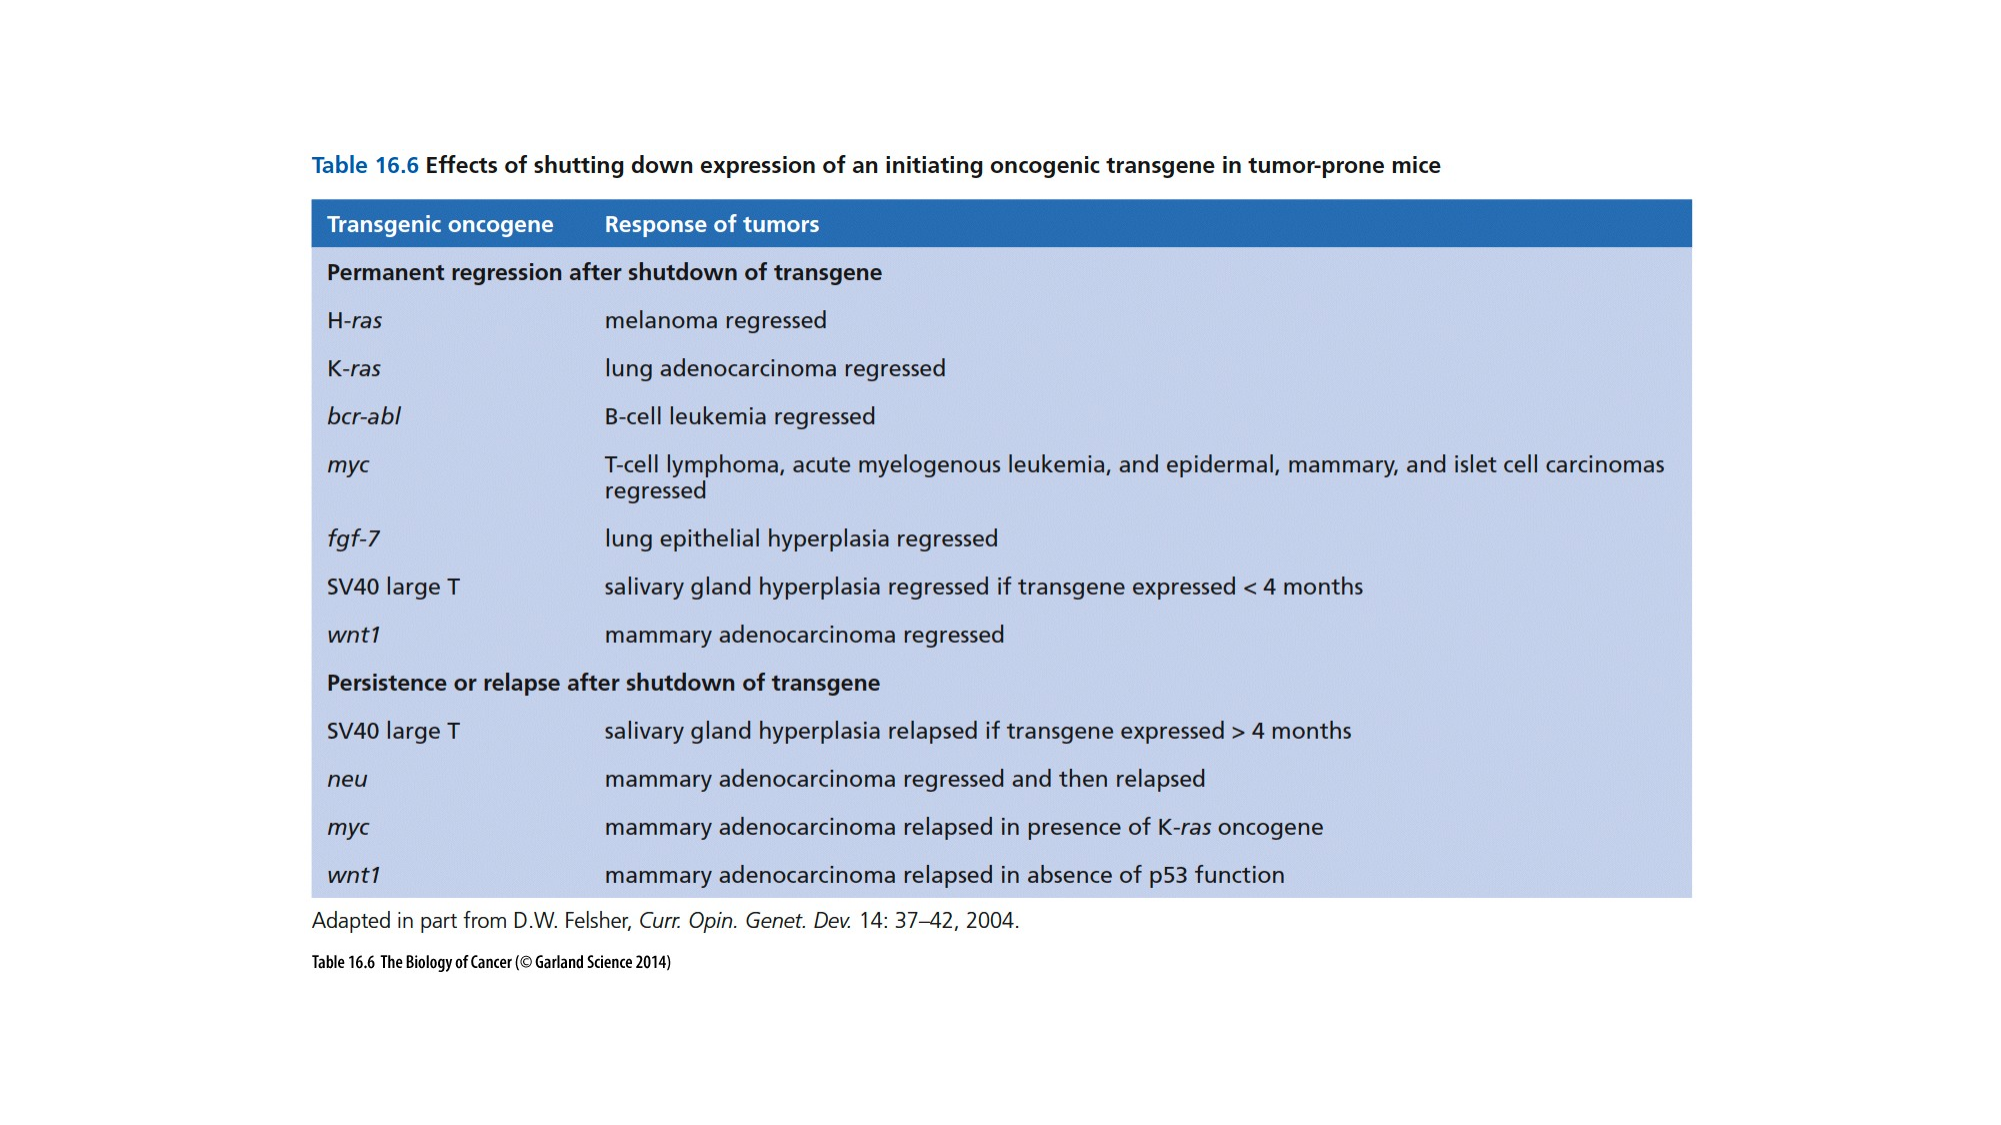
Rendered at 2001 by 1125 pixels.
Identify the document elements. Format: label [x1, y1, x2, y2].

picture [304, 149, 1699, 976]
